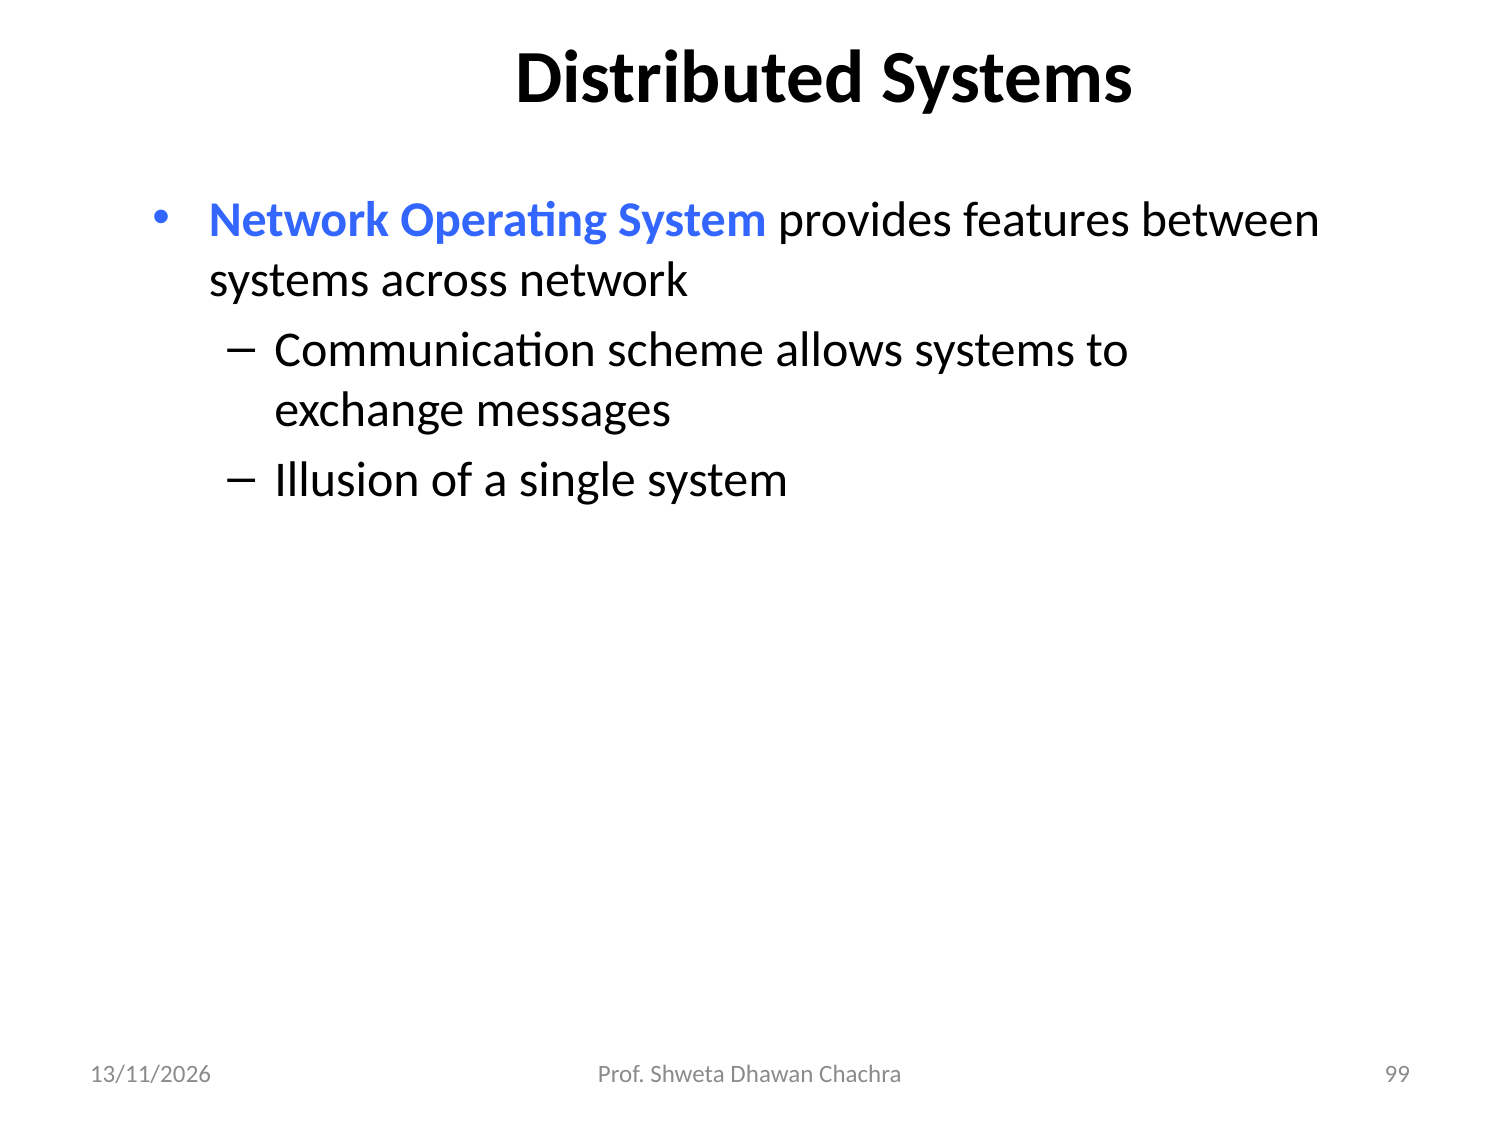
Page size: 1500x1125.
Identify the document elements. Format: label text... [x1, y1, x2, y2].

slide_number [75, 1042, 425, 1103]
footer Prof. Shweta Dhawan Chachra [512, 1042, 988, 1103]
slide_number 99 [1074, 1042, 1425, 1103]
list Network Operating System provides features between systems across network Communication scheme allows systems to exchange messages Illusion of a single system [137, 179, 1338, 923]
title Distributed Systems [149, 24, 1500, 120]
